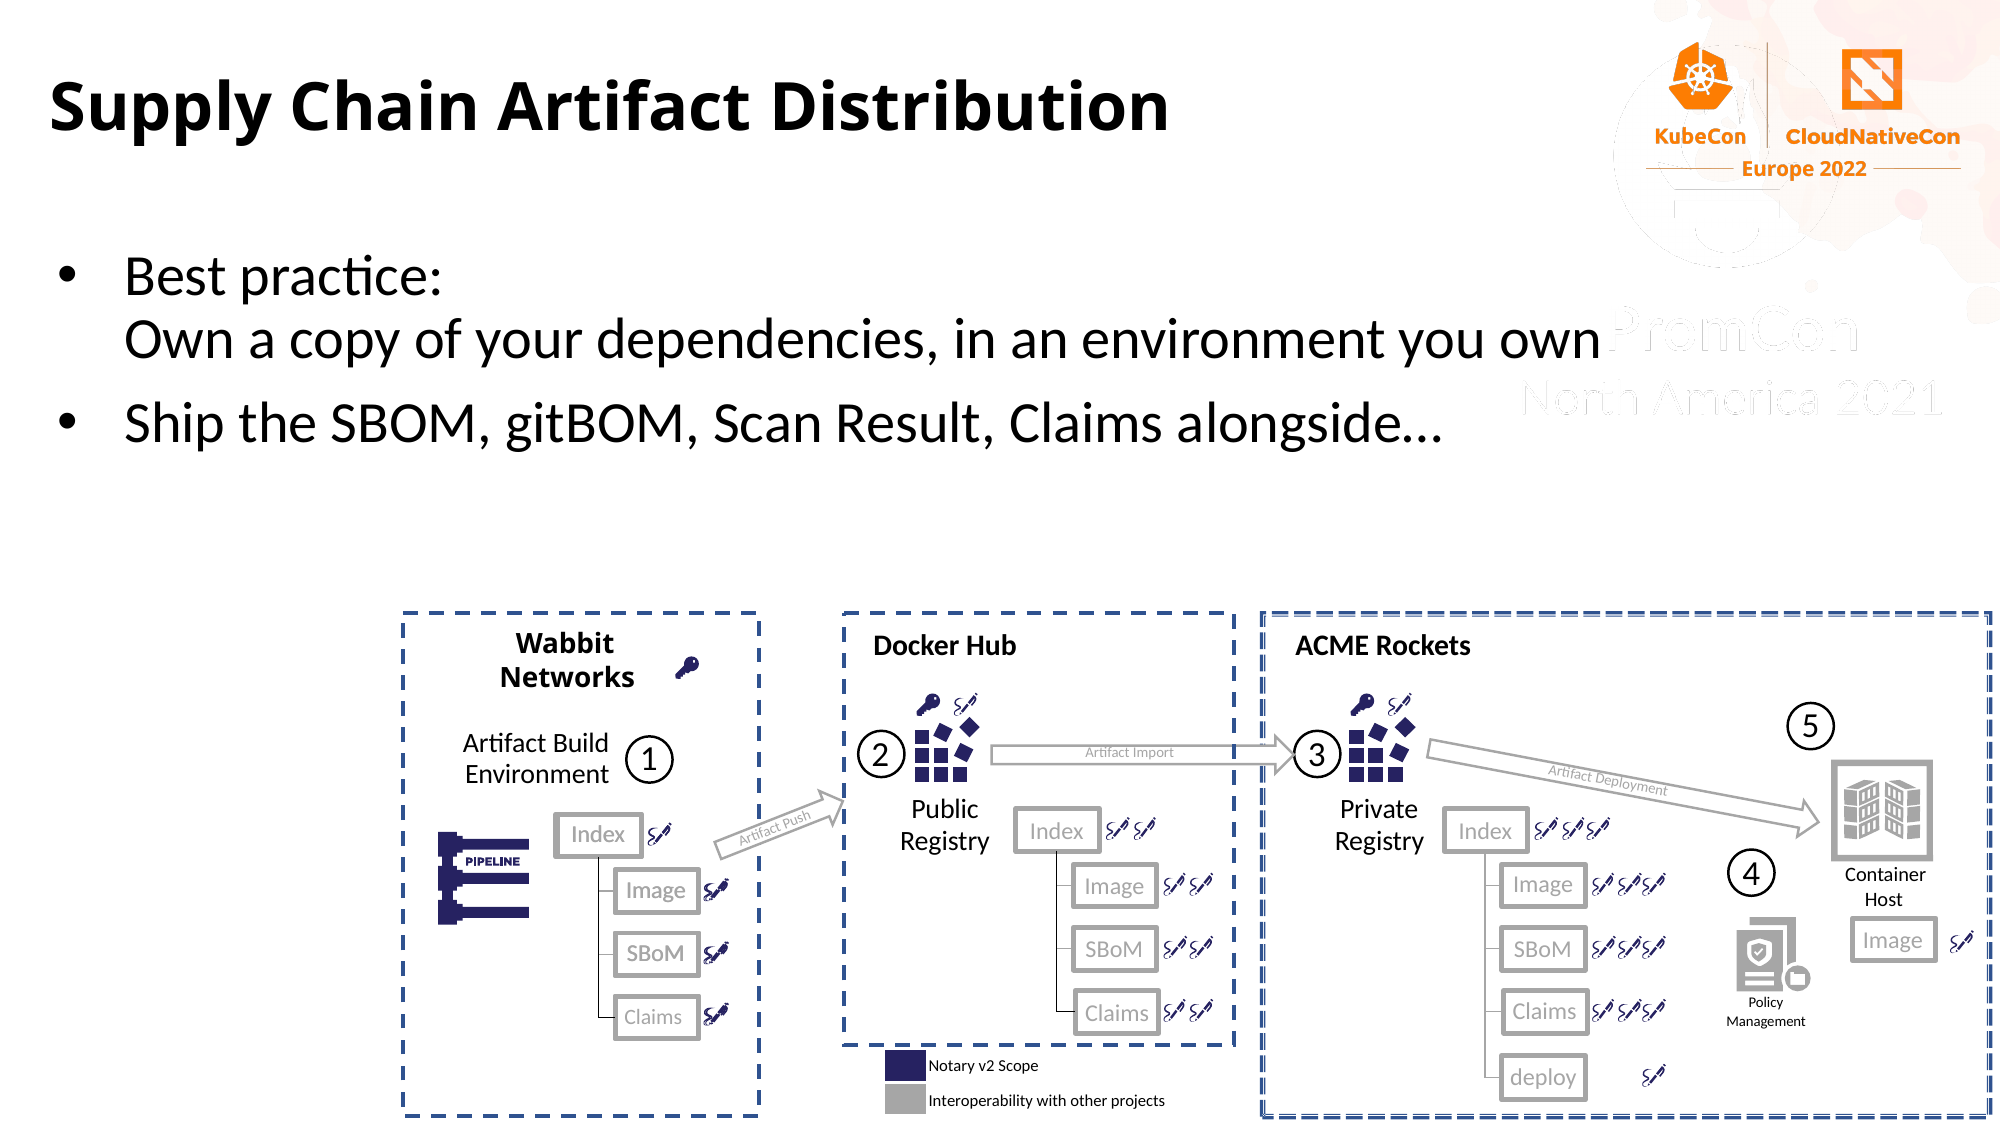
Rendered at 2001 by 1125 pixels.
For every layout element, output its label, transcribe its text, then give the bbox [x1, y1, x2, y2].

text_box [387, 601, 1999, 1124]
picture [1512, 0, 2000, 327]
list Best practice: Own a copy of your dependencies, in an environment you own Ship the SBOM, gitBOM, Scan Result, Claims alongside… [34, 238, 1953, 1090]
title Supply Chain Artifact Distribution [34, 0, 1760, 218]
